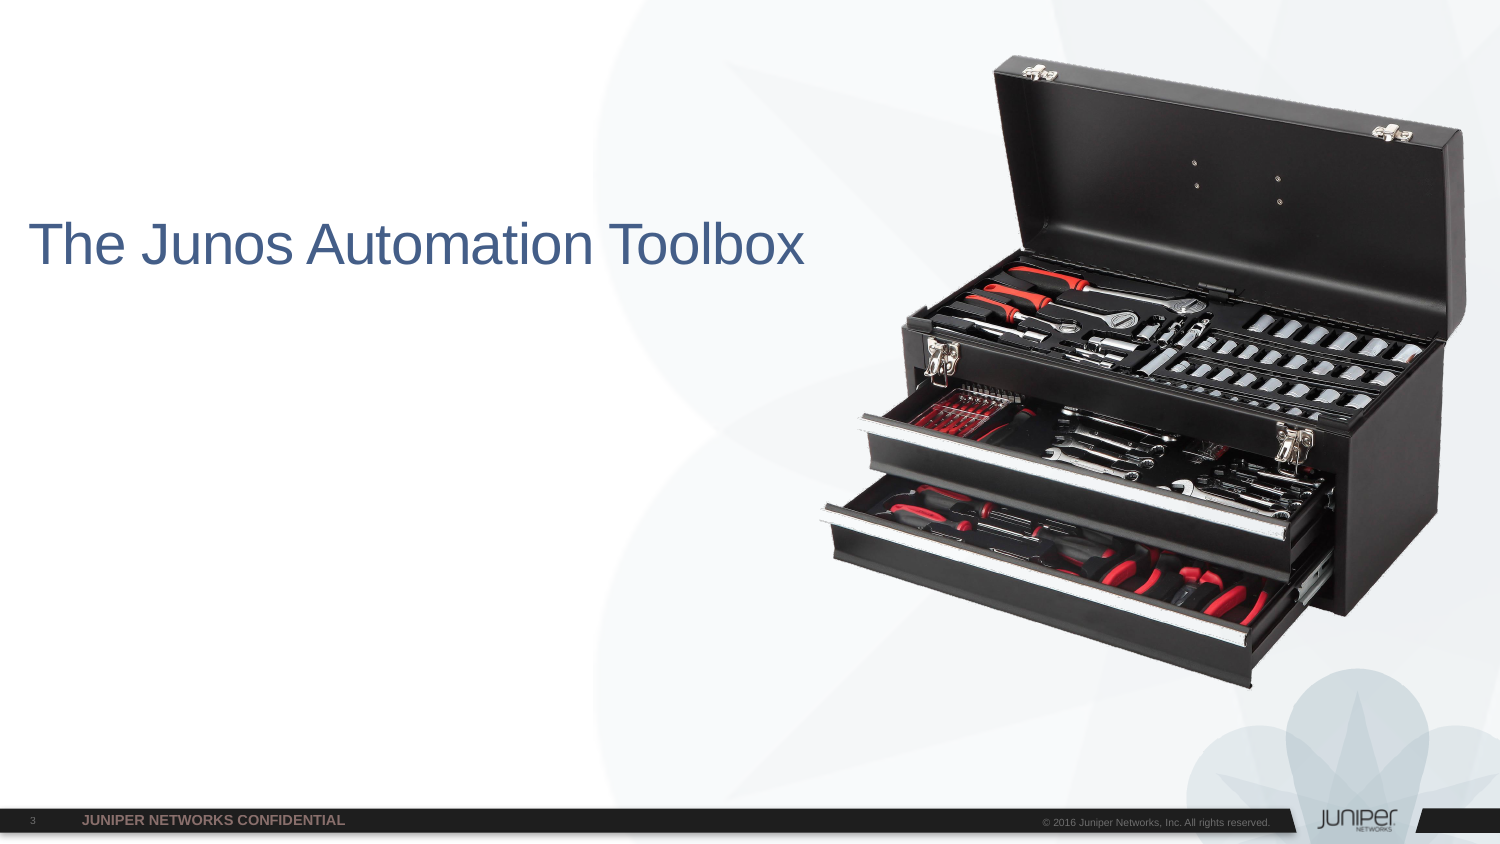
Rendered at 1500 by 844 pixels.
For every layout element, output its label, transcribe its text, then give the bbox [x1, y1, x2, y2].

picture [818, 47, 1467, 696]
picture [1309, 804, 1406, 837]
title The Junos Automation Toolbox [18, 0, 884, 278]
